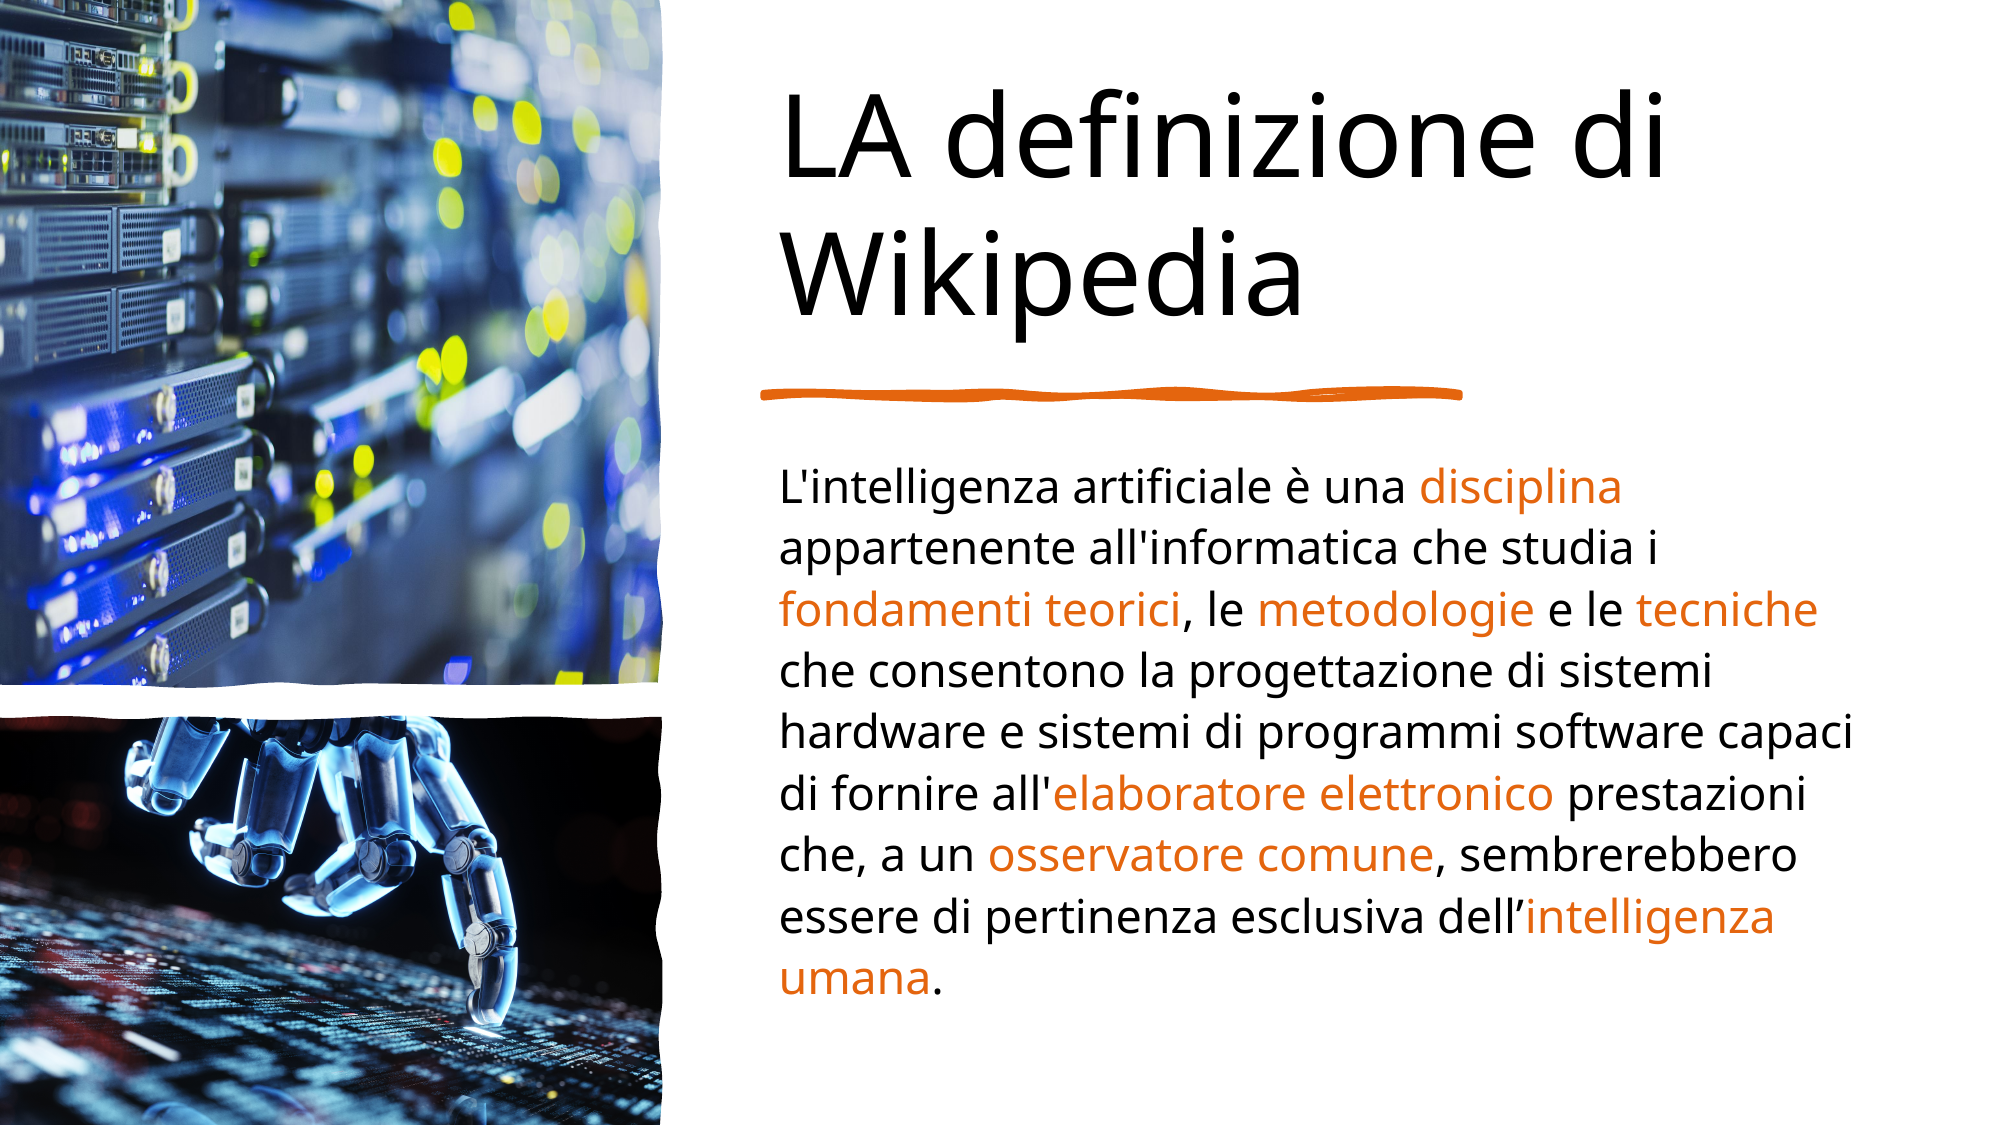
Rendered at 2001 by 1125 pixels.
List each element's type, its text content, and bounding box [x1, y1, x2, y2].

text_box [0, 715, 663, 1125]
text_box [0, 0, 663, 688]
title LA definizione di Wikipedia [763, 53, 1895, 347]
list L'intelligenza artificiale è una disciplina appartenente all'informatica che studia i fondamenti teorici, le metodologie e le tecniche che consentono la progettazione di sistemi hardware e sistemi di programmi software capaci di fornire all'elaboratore elettronico prestazioni che, a un osservatore comune, sembrerebbero essere di pertinenza esclusiva dell’intelligenza umana. [763, 443, 1895, 1016]
